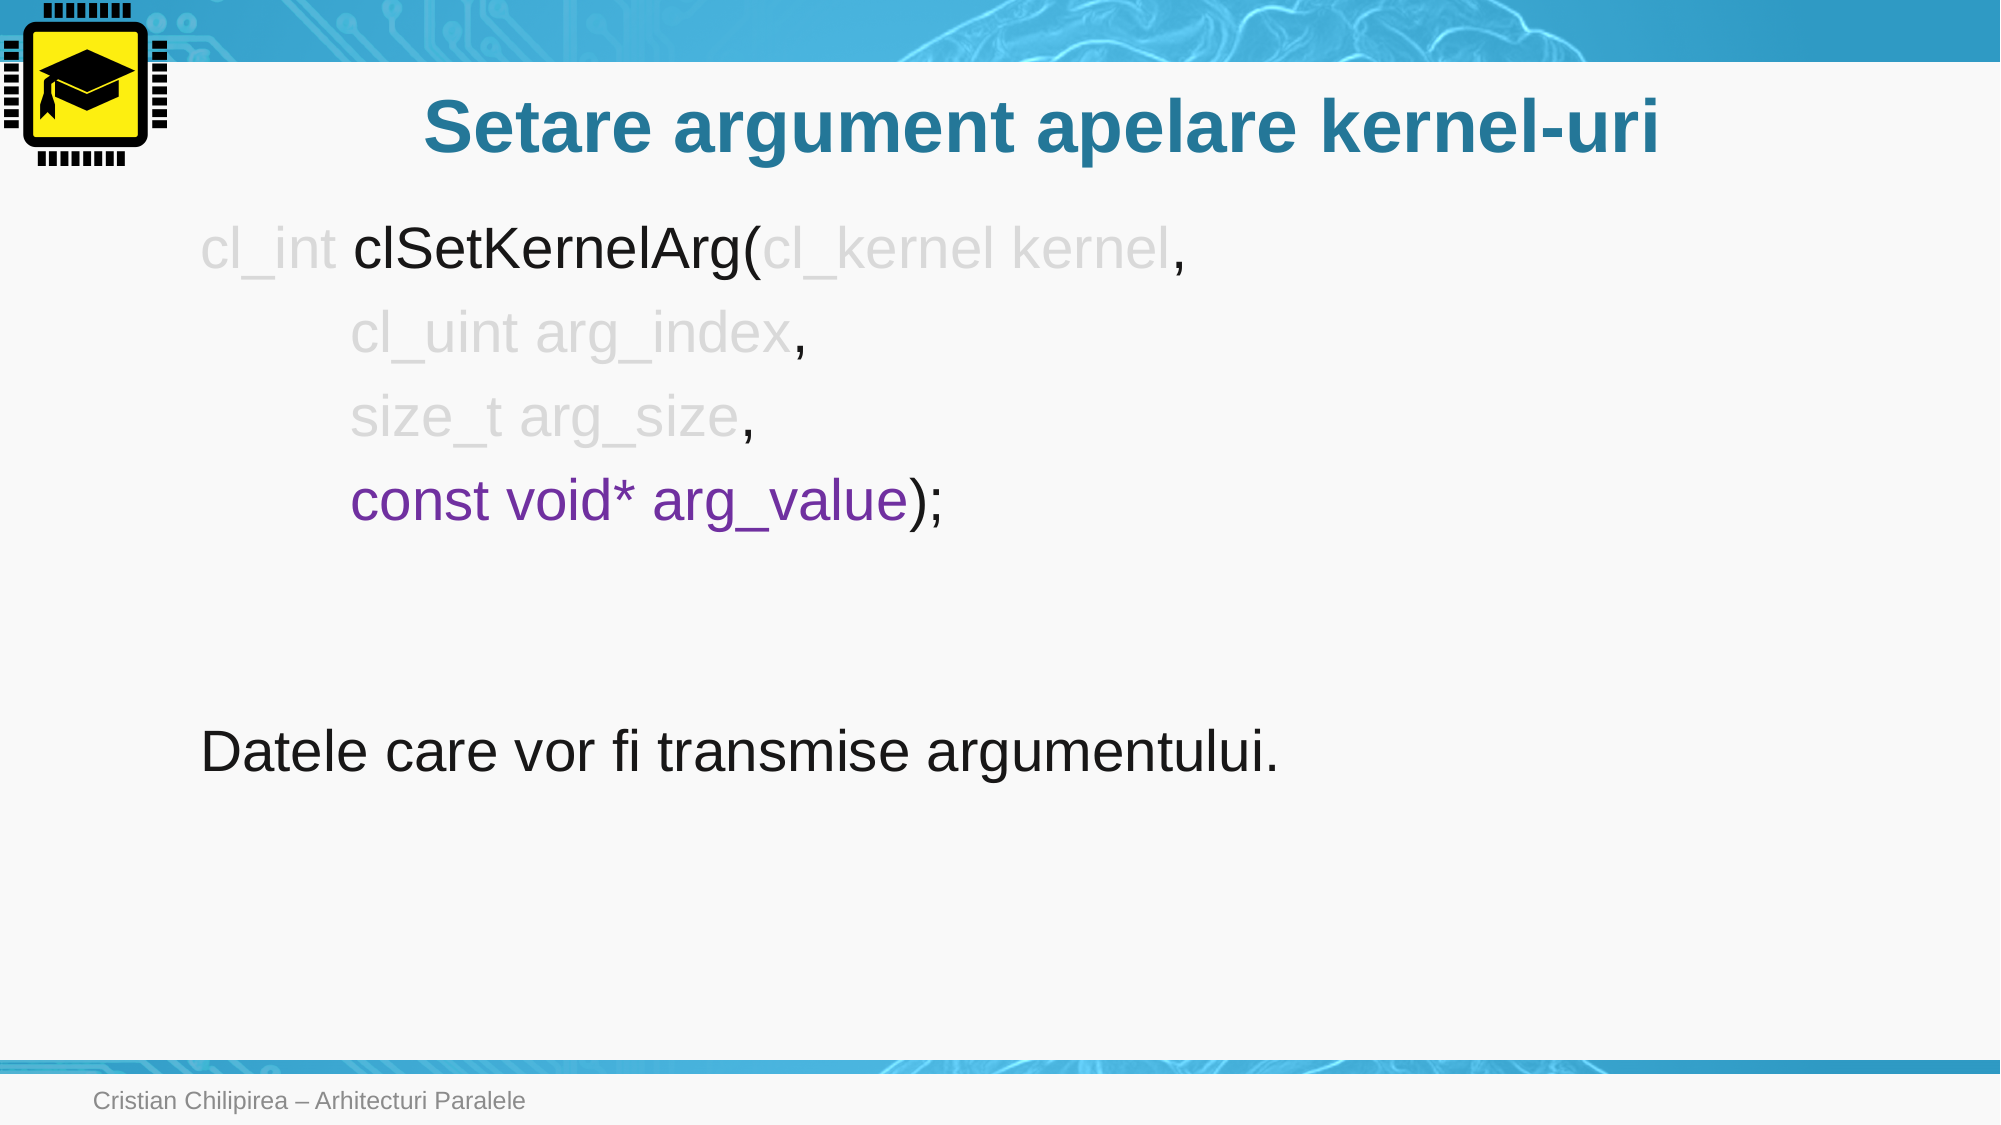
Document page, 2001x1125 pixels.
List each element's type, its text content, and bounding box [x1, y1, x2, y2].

picture [0, 1060, 2000, 1074]
picture [0, 0, 2000, 166]
title Setare argument apelare kernel-uri [170, 76, 1915, 180]
footer Cristian Chilipirea – Arhitecturi Paralele [77, 1073, 1338, 1125]
list cl_int clSetKernelArg(cl_kernel kernel, cl_uint arg_index, size_t arg_size, const void* arg_value); Datele care vor fi transmise argumentului. [185, 210, 1915, 1033]
